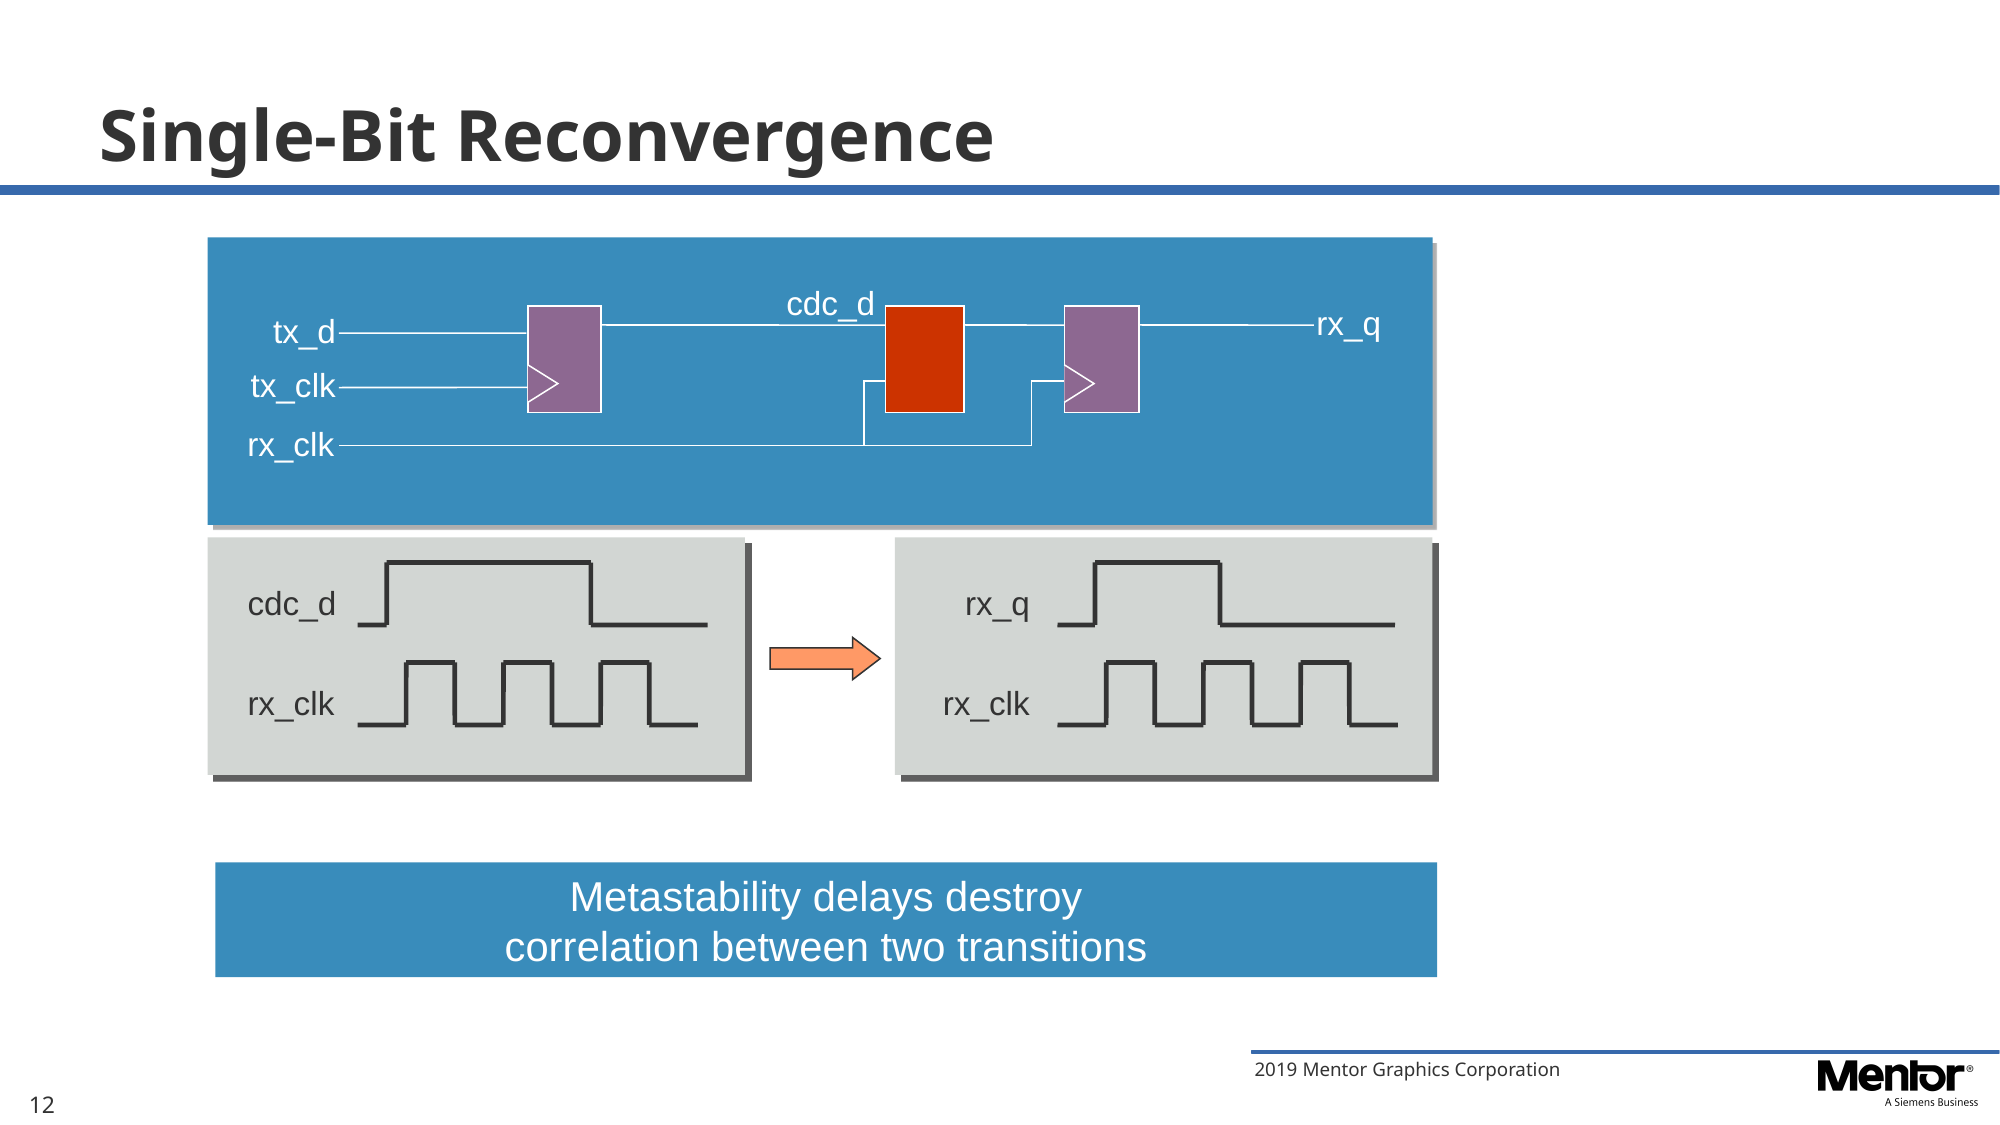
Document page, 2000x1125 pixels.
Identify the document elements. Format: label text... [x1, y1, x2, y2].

text_box cdc_d [771, 274, 891, 330]
text_box [770, 637, 881, 680]
text_box tx_d [258, 302, 352, 358]
text_box [527, 306, 602, 413]
text_box rx_q [1301, 294, 1396, 350]
text_box Metastability delays destroy correlation between two transitions [215, 862, 1438, 978]
text_box rx_clk [232, 415, 358, 471]
picture [1818, 1060, 1978, 1106]
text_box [207, 537, 746, 776]
slide_number 12 [0, 1087, 84, 1125]
text_box [338, 399, 863, 446]
text_box [885, 306, 964, 413]
text_box tx_clk [235, 357, 352, 412]
text_box [864, 381, 1064, 446]
text_box [1064, 306, 1139, 413]
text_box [894, 537, 1433, 776]
text_box [1064, 364, 1095, 403]
text_box [863, 381, 885, 446]
text_box [527, 364, 558, 403]
title Single-Bit Reconvergence [0, 0, 2000, 186]
text_box [207, 237, 1433, 525]
